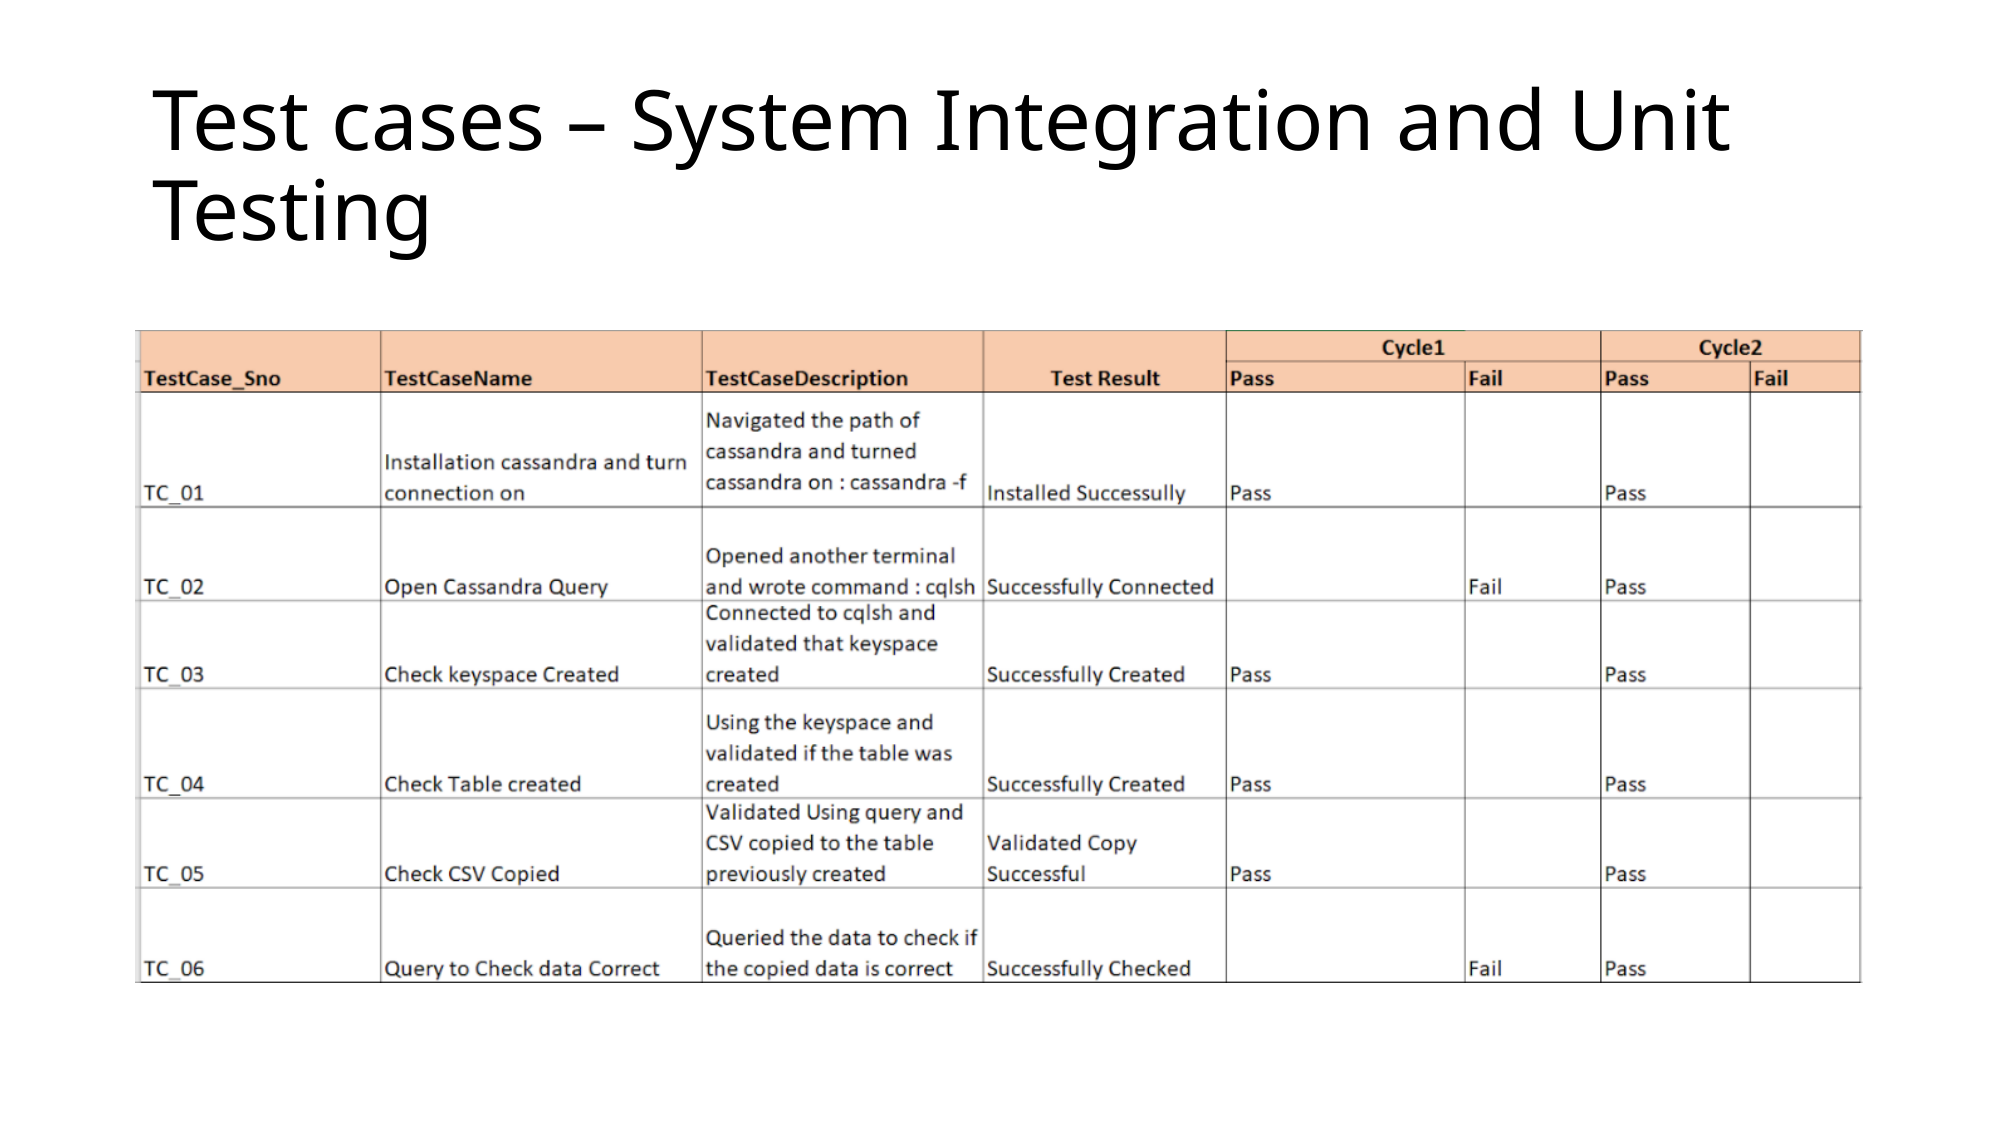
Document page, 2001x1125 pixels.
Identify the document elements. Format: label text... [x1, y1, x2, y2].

picture [135, 330, 1863, 983]
title Test cases – System Integration and Unit Testing [137, 59, 1863, 278]
